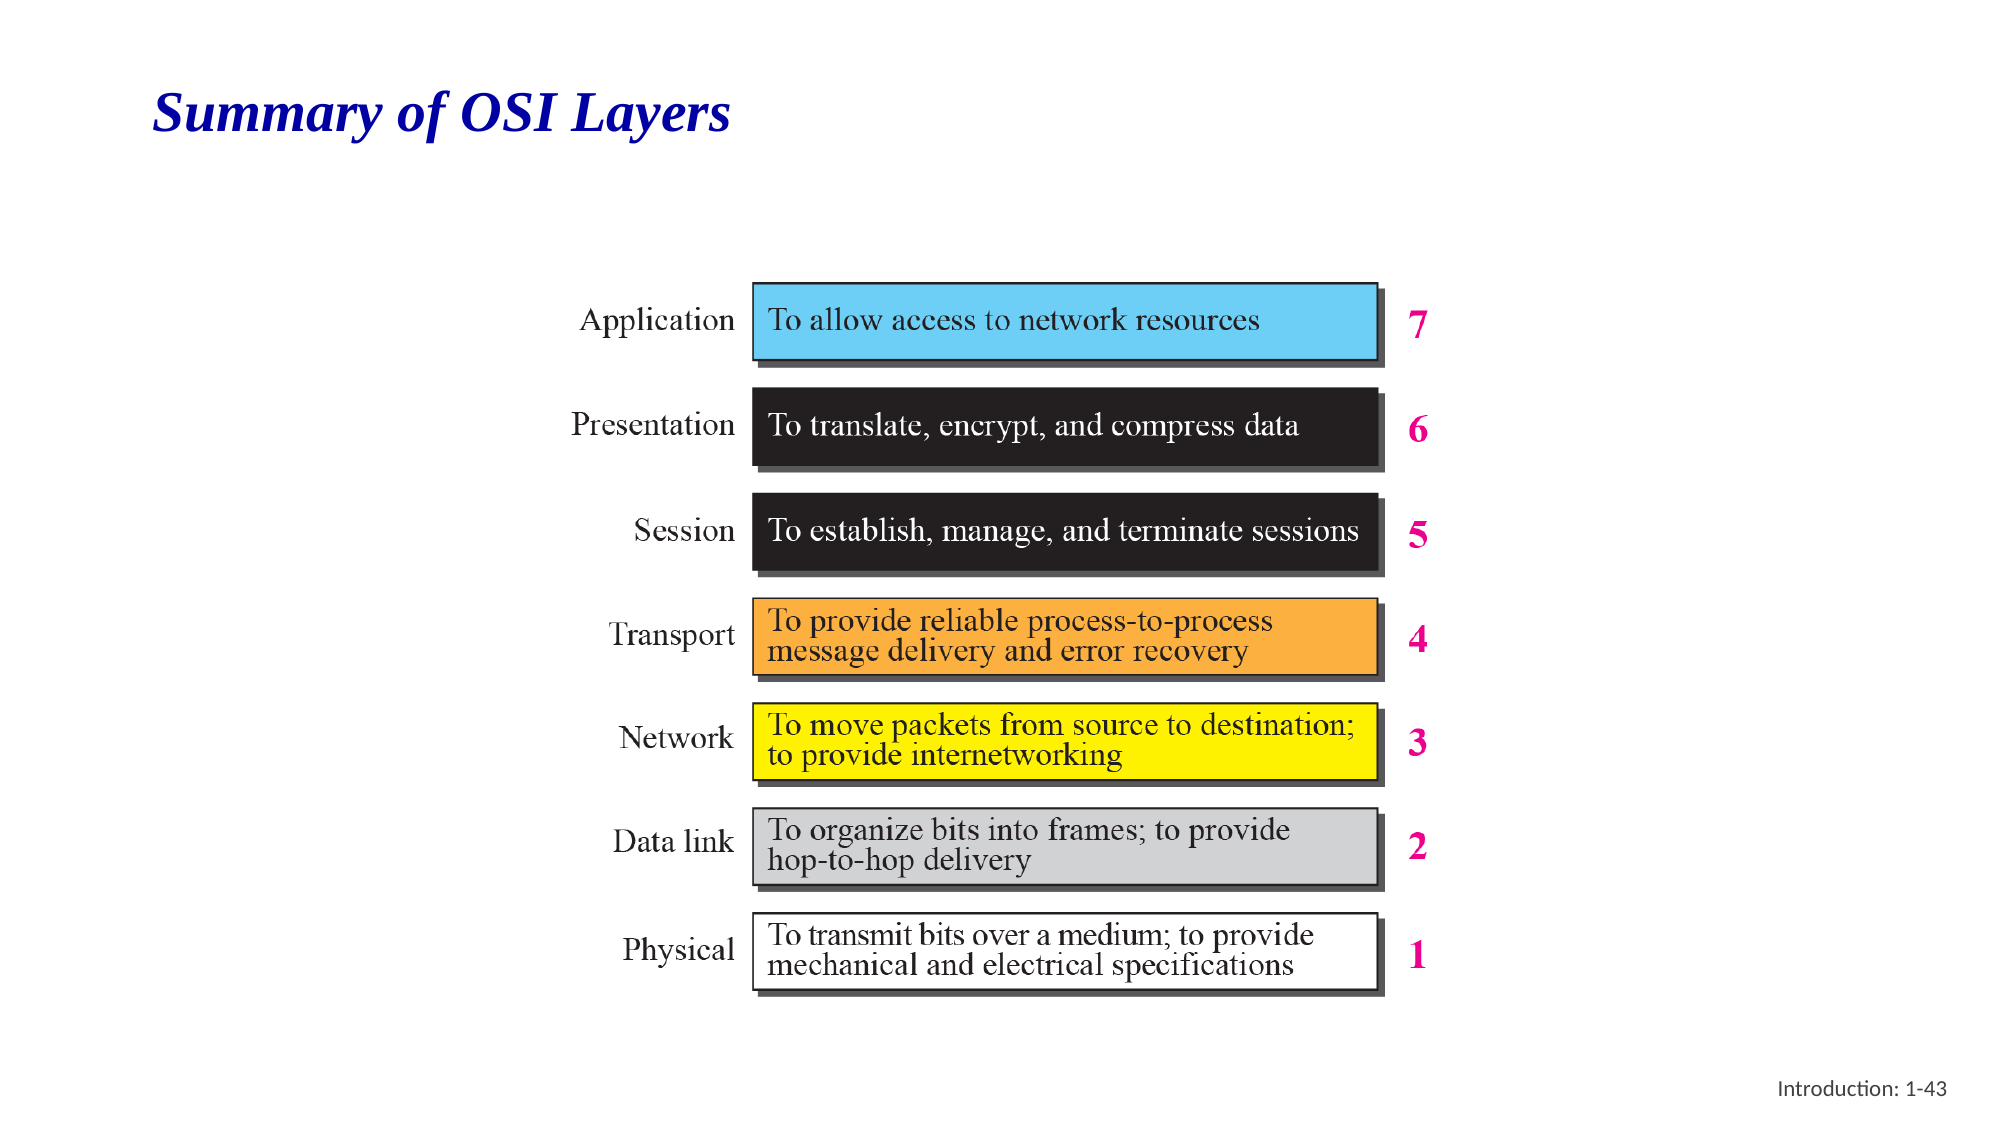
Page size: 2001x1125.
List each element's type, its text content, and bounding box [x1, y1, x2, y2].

slide_number Introduction: 1-43 [1512, 1056, 1963, 1117]
title Summary of OSI Layers [137, 74, 1863, 221]
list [571, 282, 1429, 997]
